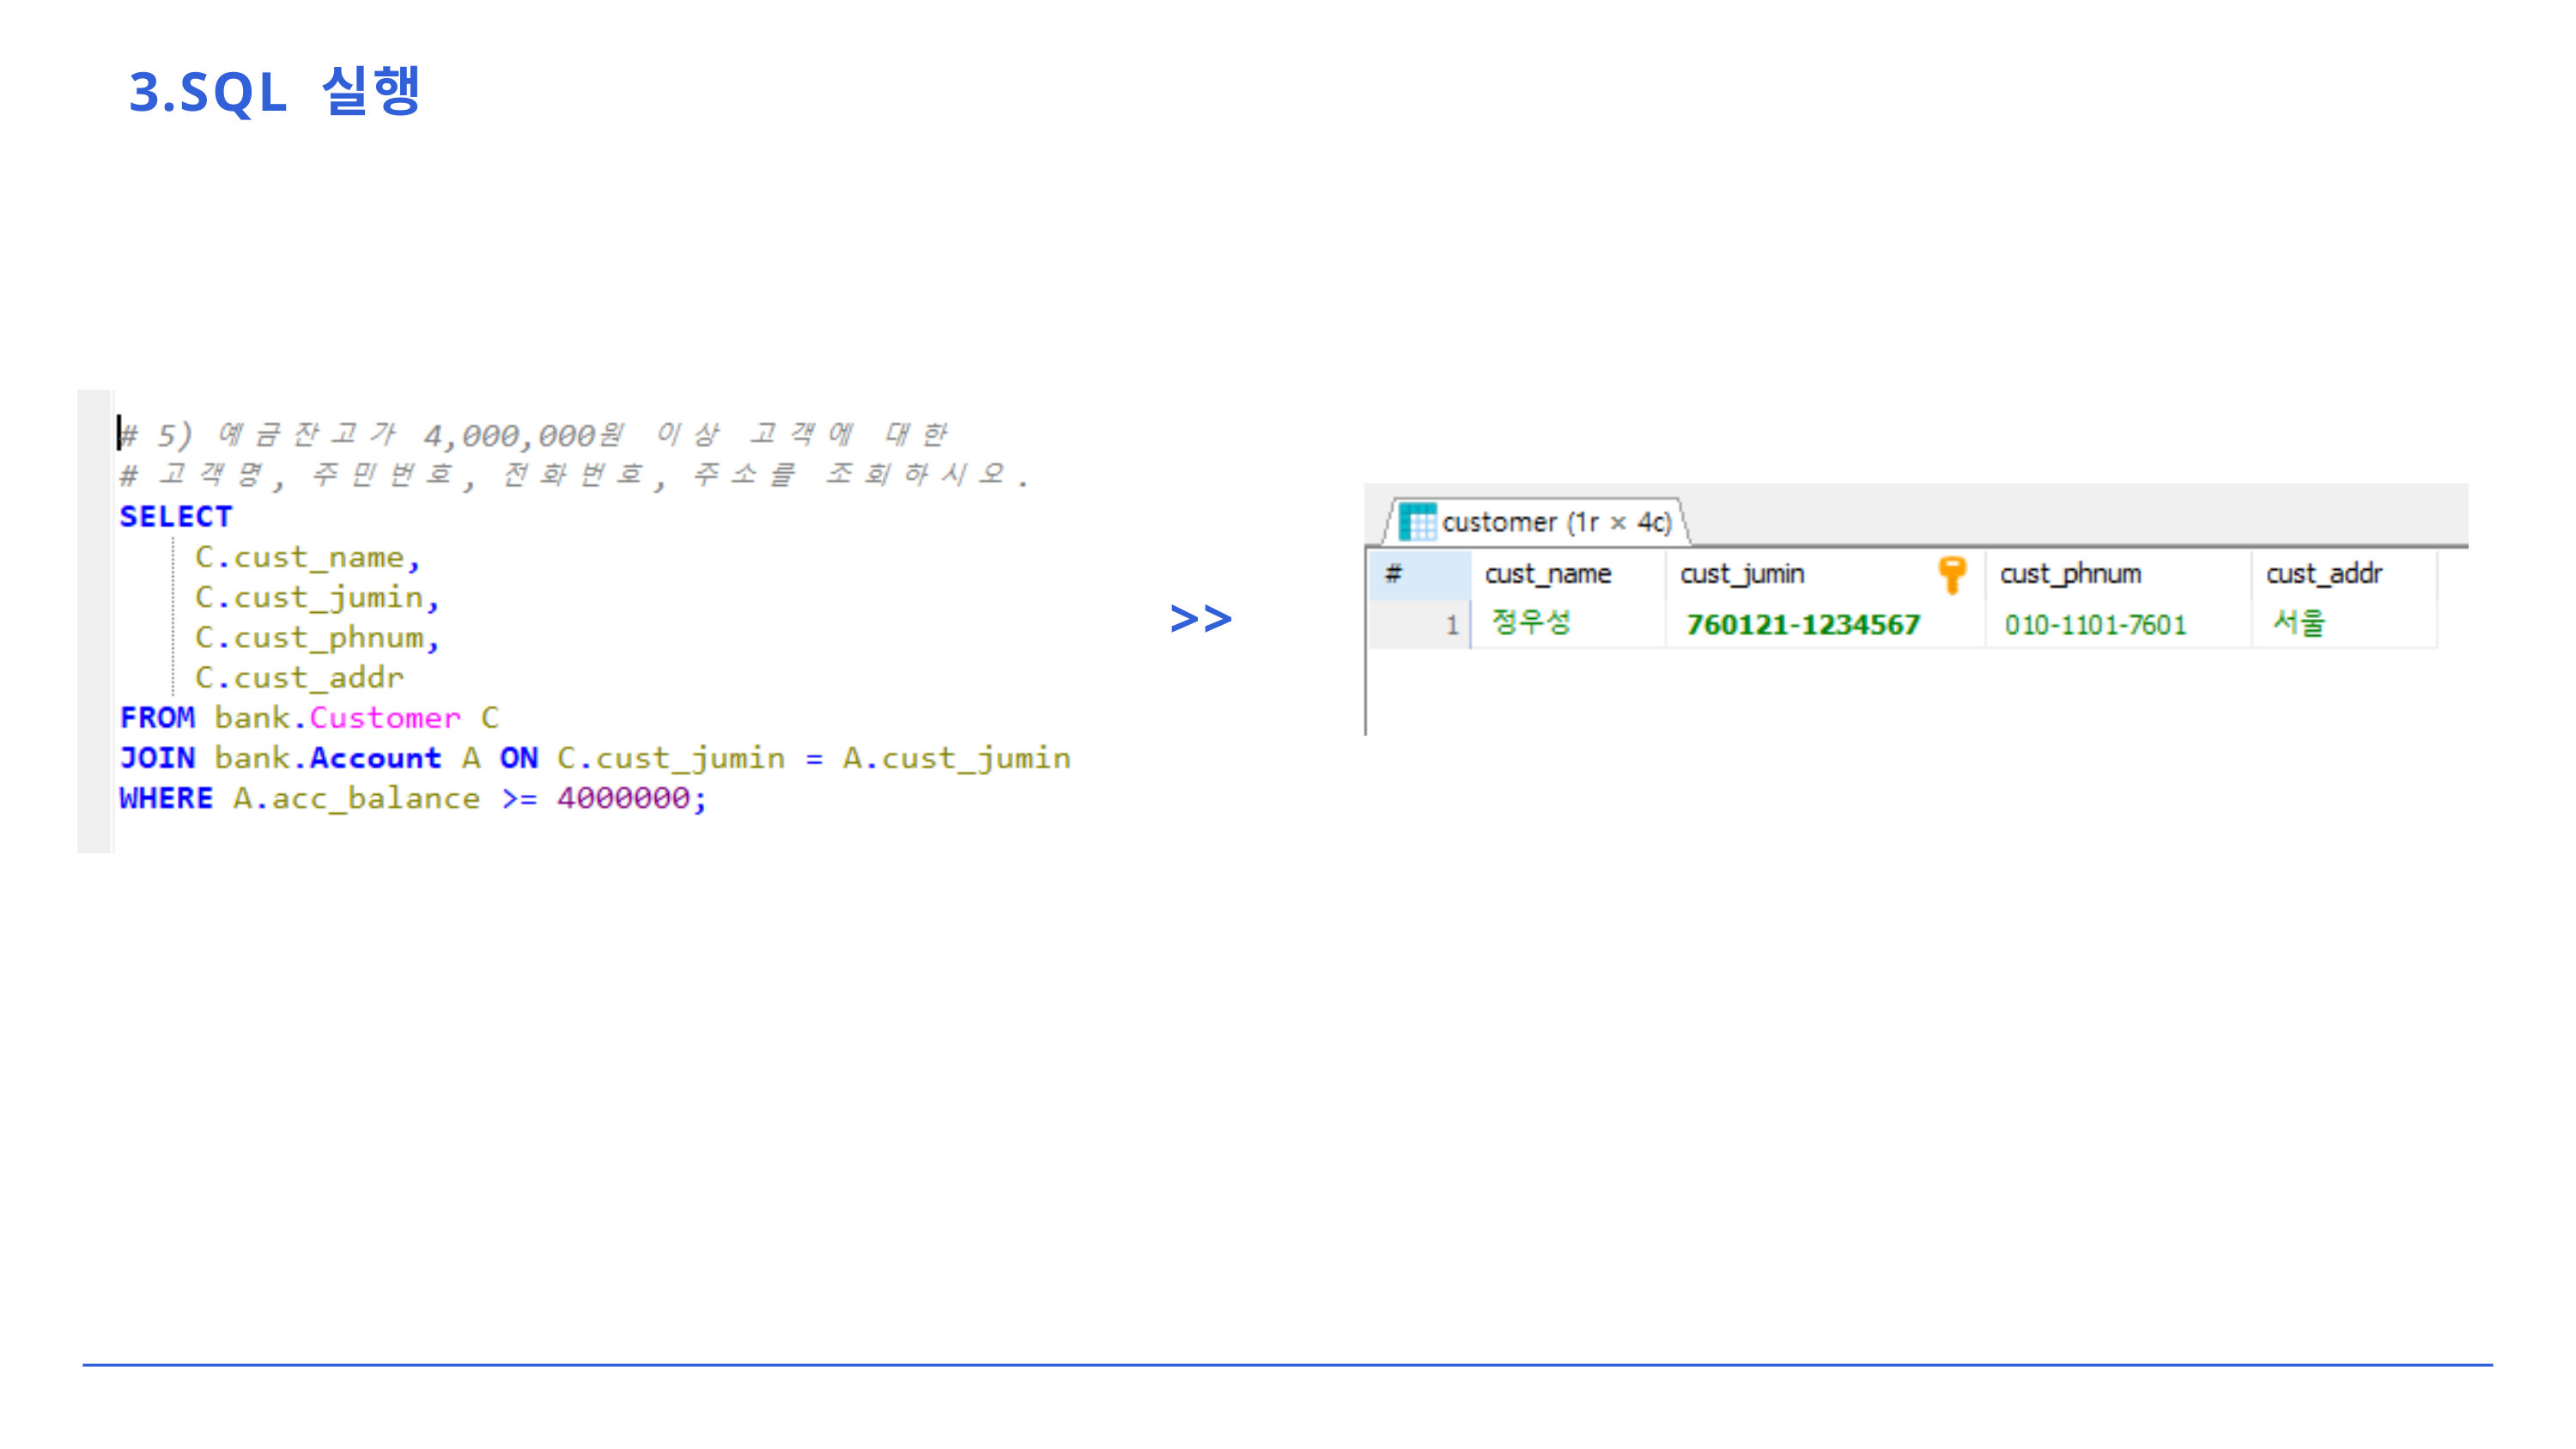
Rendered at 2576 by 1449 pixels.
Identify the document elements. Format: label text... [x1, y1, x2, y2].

picture [1363, 483, 2470, 736]
picture [77, 389, 1132, 853]
text_box 3.SQL 실행 [129, 62, 1206, 122]
text_box >> [1170, 589, 1319, 649]
